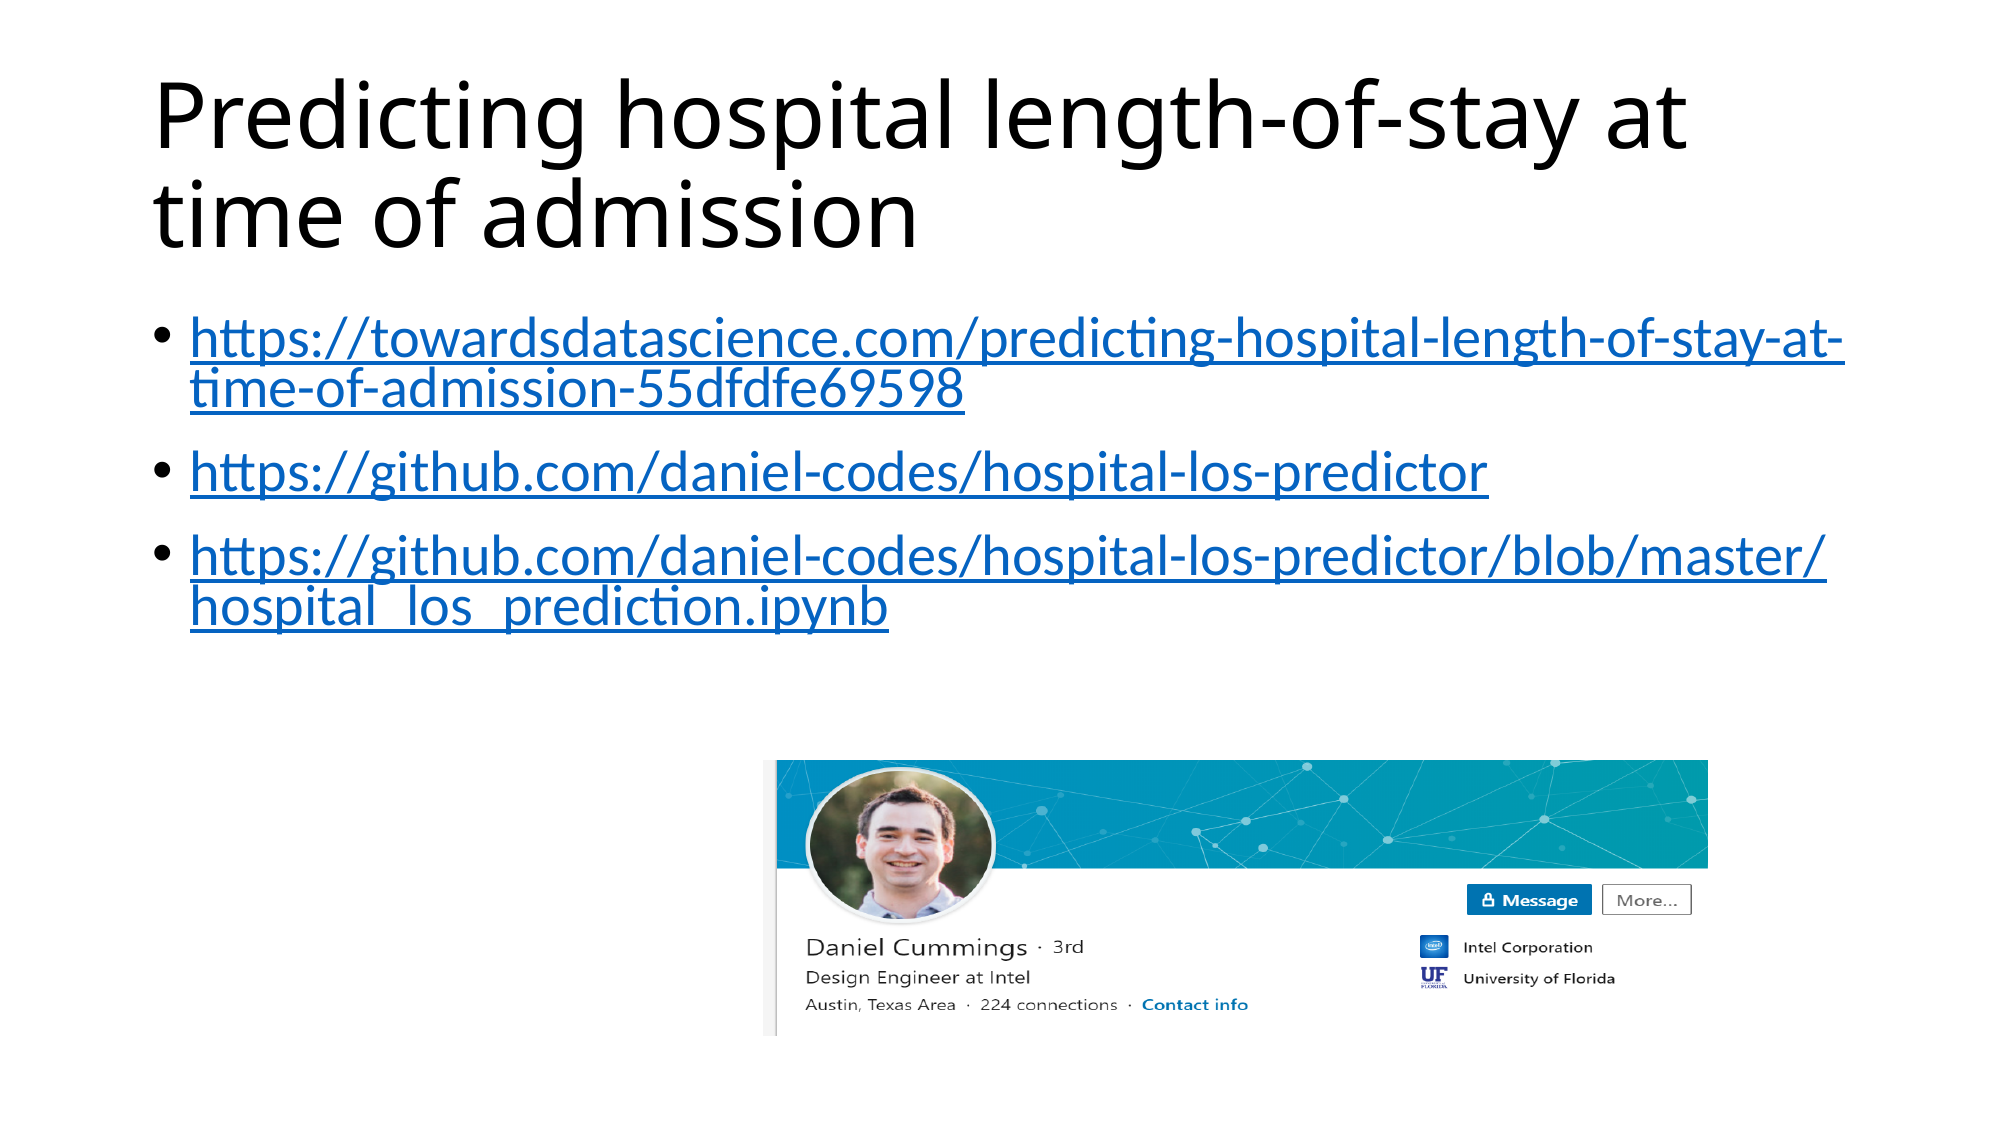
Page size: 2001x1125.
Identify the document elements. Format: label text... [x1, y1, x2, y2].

picture [1192, 829, 1200, 836]
list https://towardsdatascience.com/predicting-hospital-length-of-stay-at-time-of-admission-55dfdfe69598 https://github.com/daniel-codes/hospital-los-predictor https://github.com/daniel-codes/hospital-los-predictor/blob/master/hospital_los_prediction.ipynb [137, 299, 1863, 1014]
title Predicting hospital length-of-stay at time of admission [137, 59, 1863, 278]
picture [1037, 807, 1047, 815]
picture [1259, 845, 1267, 851]
picture [763, 760, 1708, 1036]
picture [1240, 818, 1250, 825]
